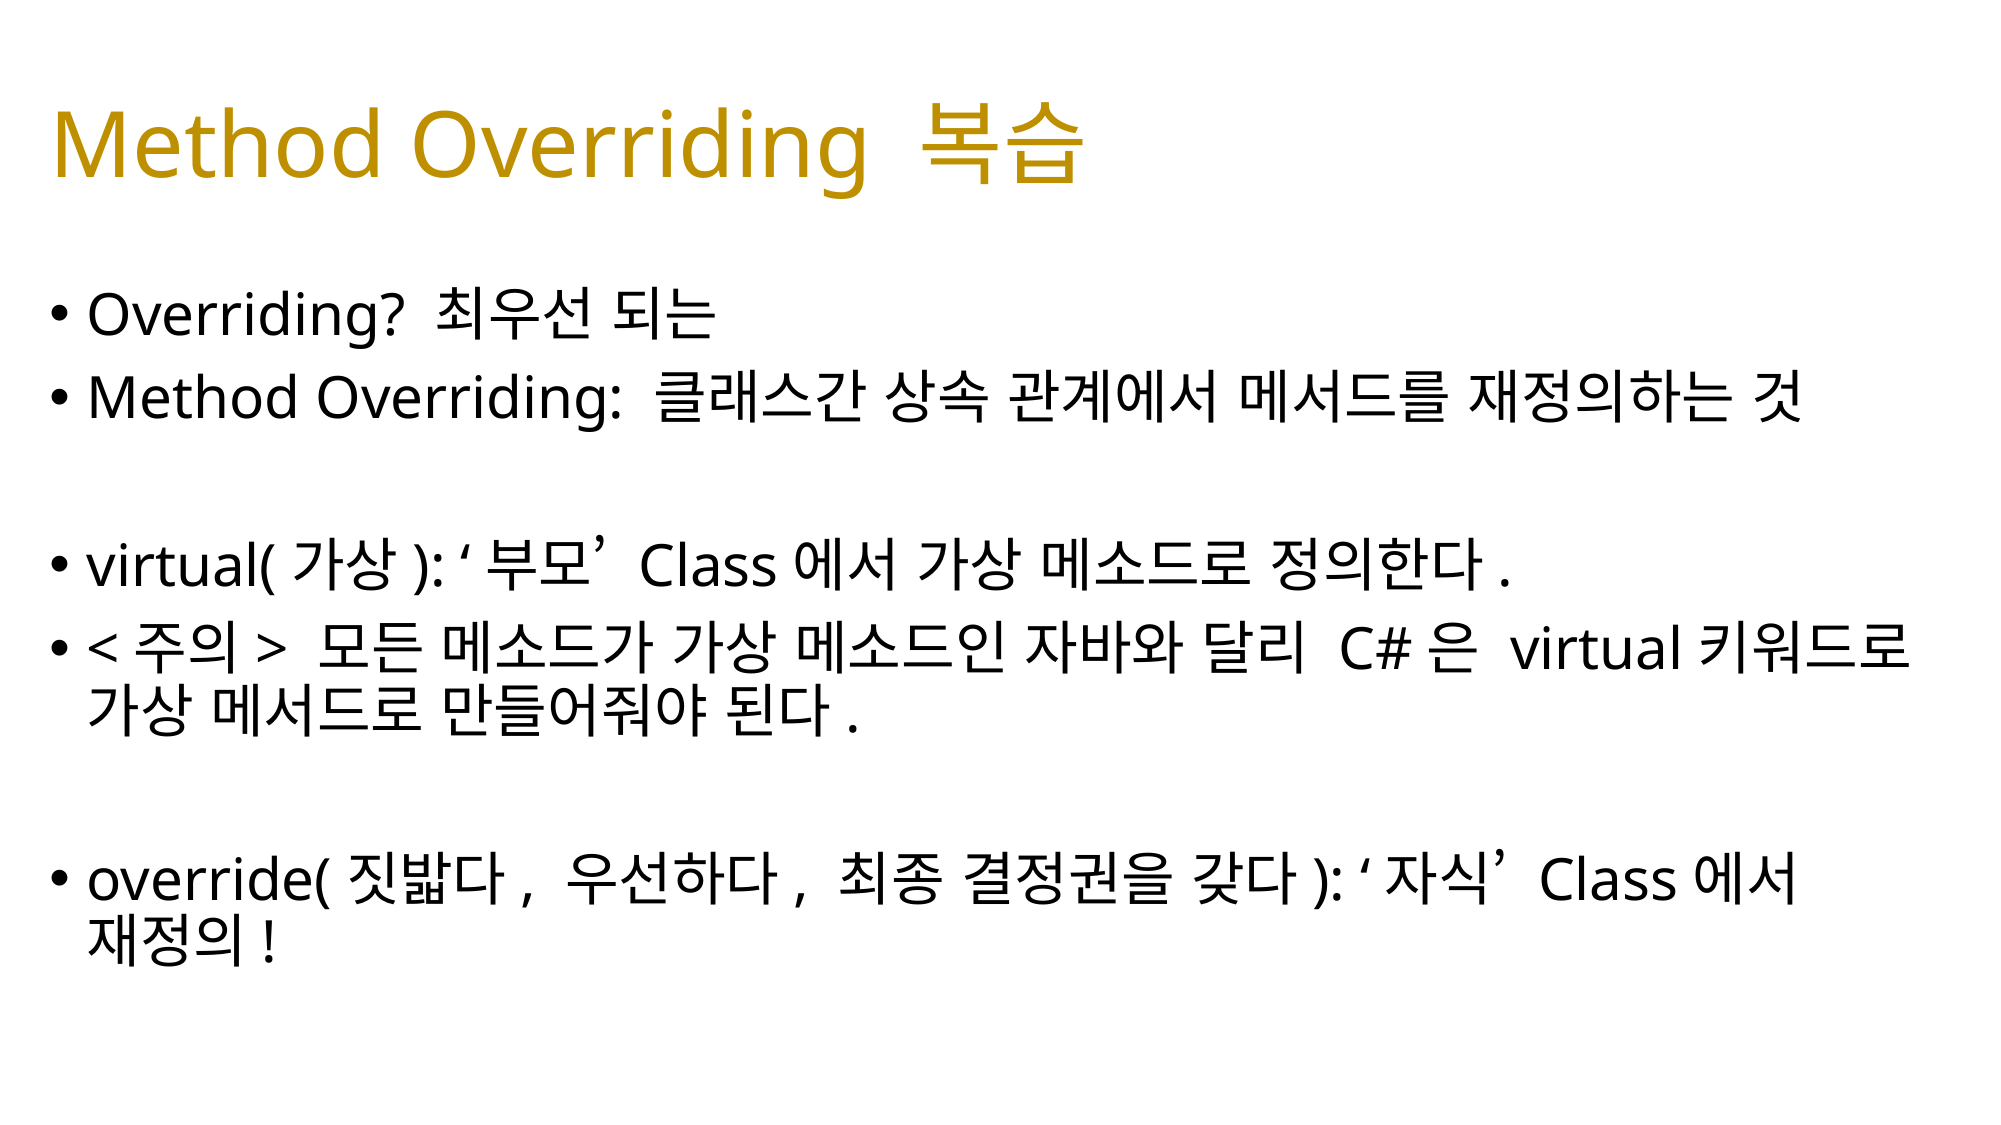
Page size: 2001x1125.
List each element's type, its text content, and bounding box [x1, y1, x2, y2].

title Method Overriding 복습 [34, 39, 1760, 257]
list Overriding? 최우선 되는 Method Overriding: 클래스간 상속 관계에서 메서드를 재정의하는 것 virtual(가상): ‘부모’ Class에서 가상 메소드로 정의한다. <주의> 모든 메소드가 가상 메소드인 자바와 달리 C#은 virtual키워드로 가상 메서드로 만들어줘야 된다. override(짓밟다, 우선하다, 최종 결정권을 갖다): ‘자식’ Class에서 재정의! [34, 277, 1966, 992]
